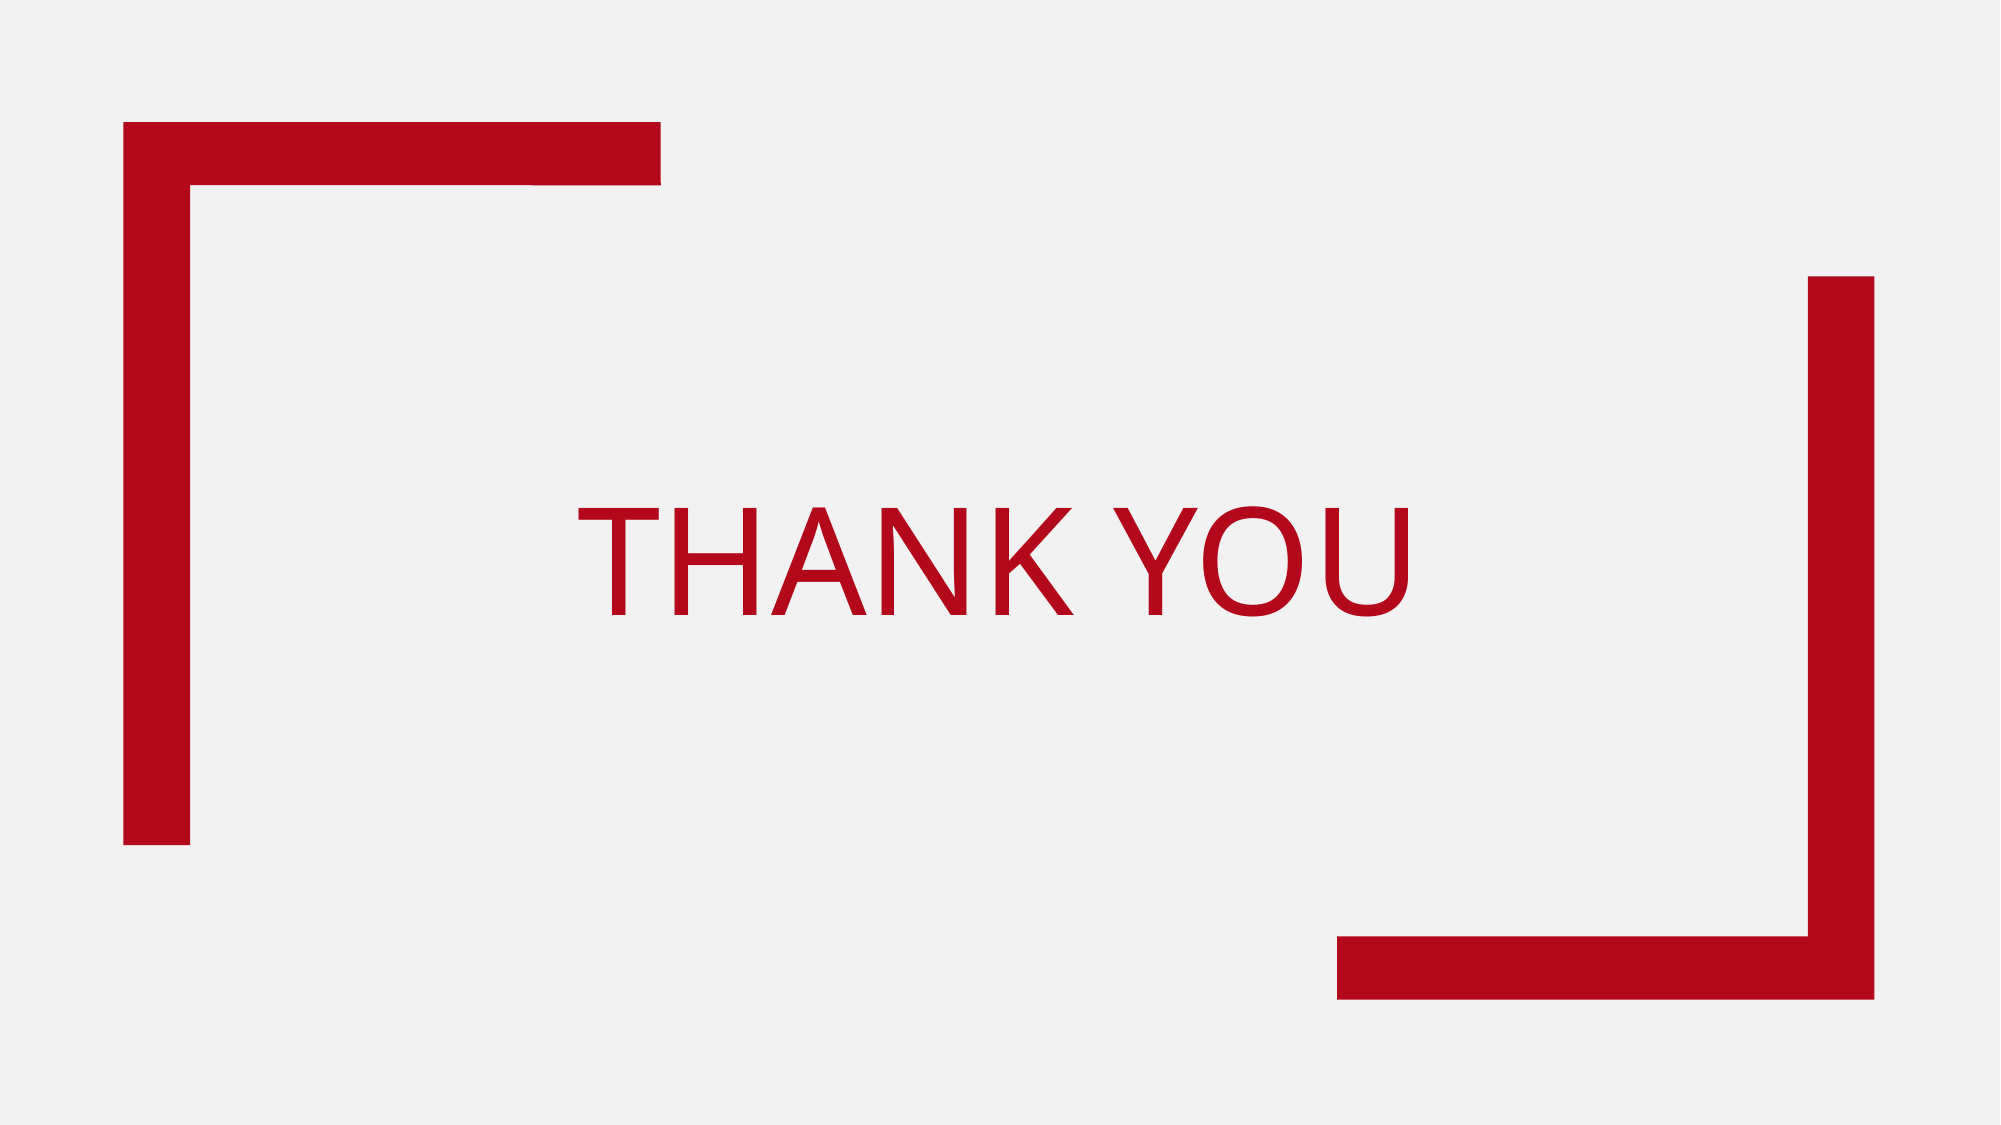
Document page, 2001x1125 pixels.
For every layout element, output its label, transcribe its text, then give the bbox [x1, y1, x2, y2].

title Thank you [314, 470, 1686, 655]
